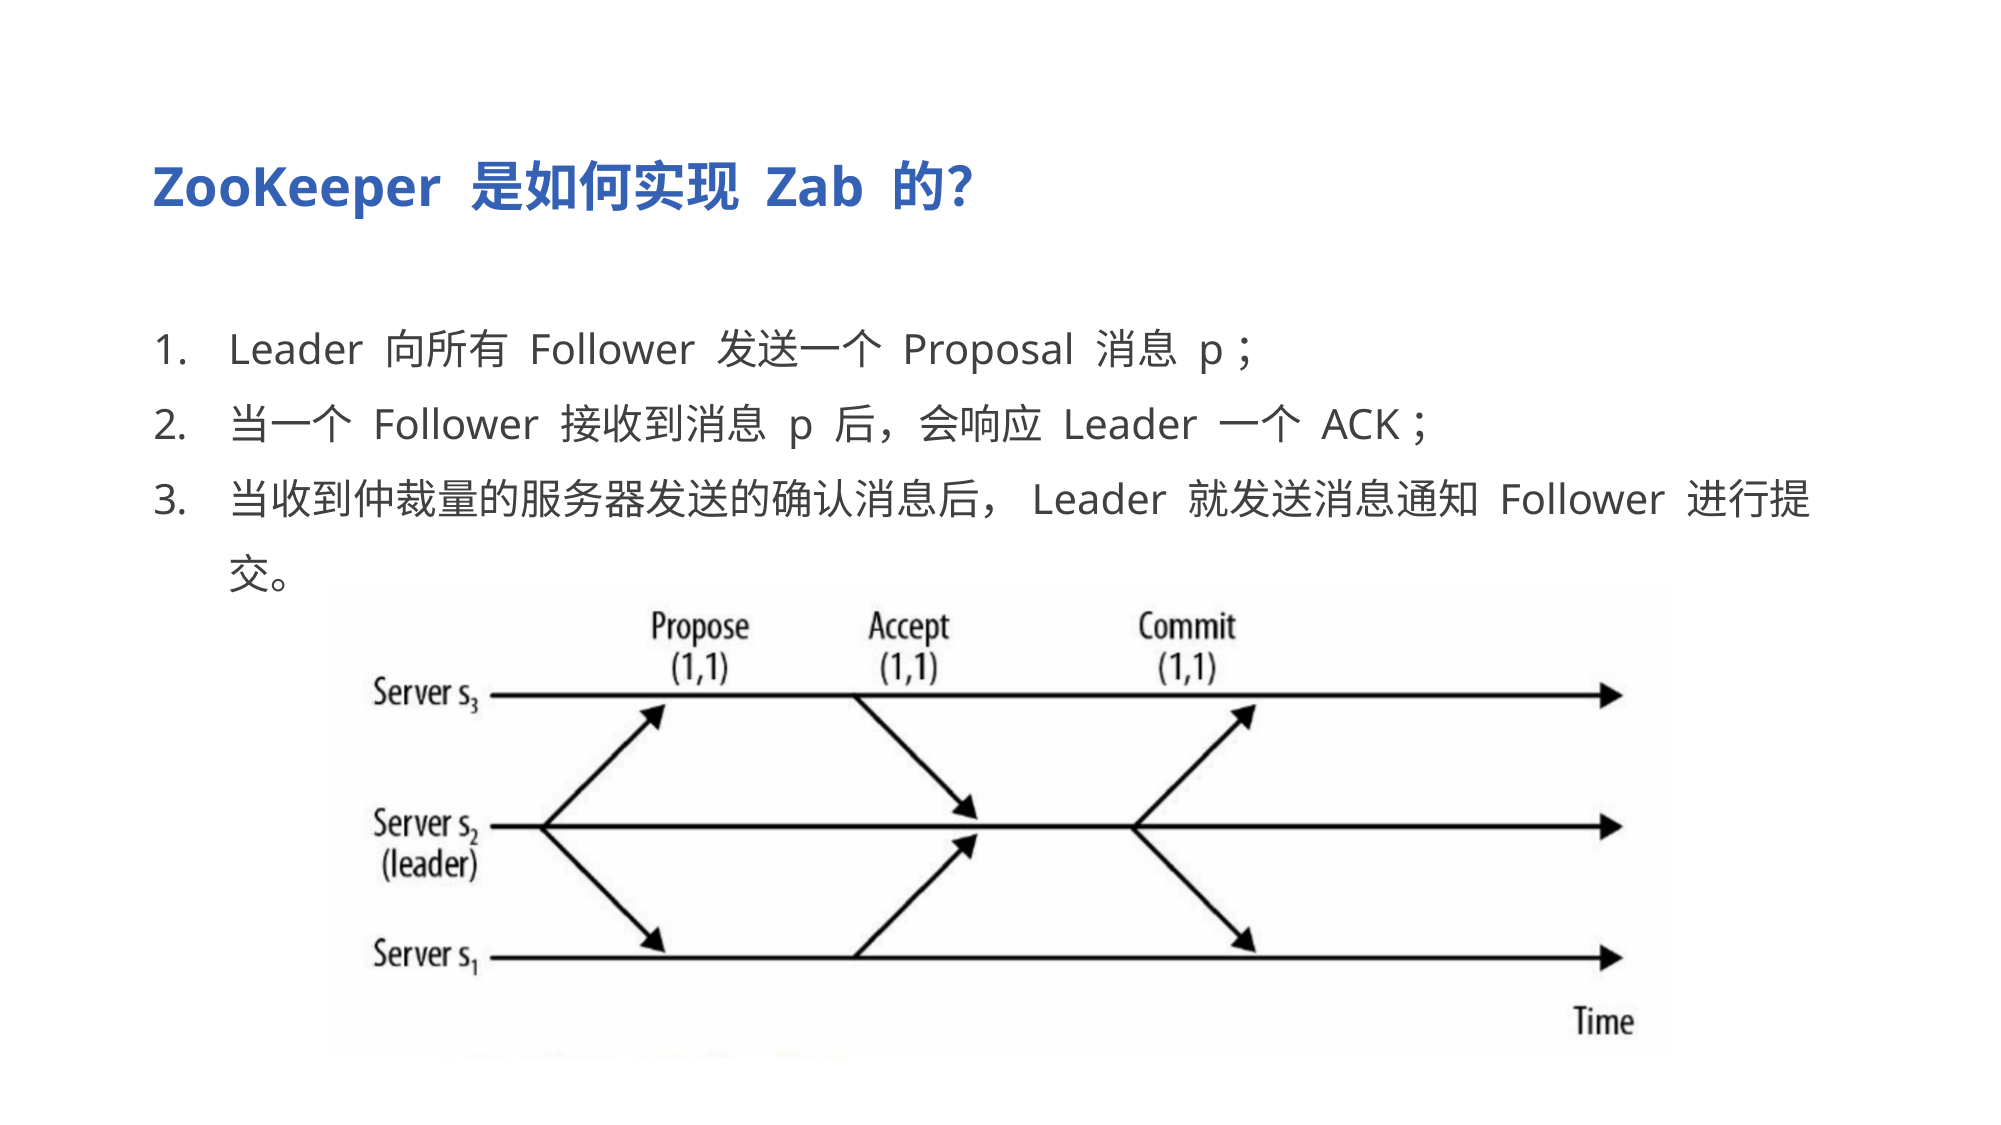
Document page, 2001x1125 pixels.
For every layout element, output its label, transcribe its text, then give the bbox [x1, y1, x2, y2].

text_box Leader 向所有 Follower 发送一个 Proposal 消息 p； 当一个 Follower 接收到消息 p 后，会响应 Leader 一个 ACK； 当收到仲裁量的服务器发送的确认消息后，Leader 就发送消息通知 Follower 进行提交。 [138, 290, 1867, 605]
picture [329, 583, 1671, 1060]
text_box ZooKeeper 是如何实现 Zab 的？ [138, 145, 1762, 225]
